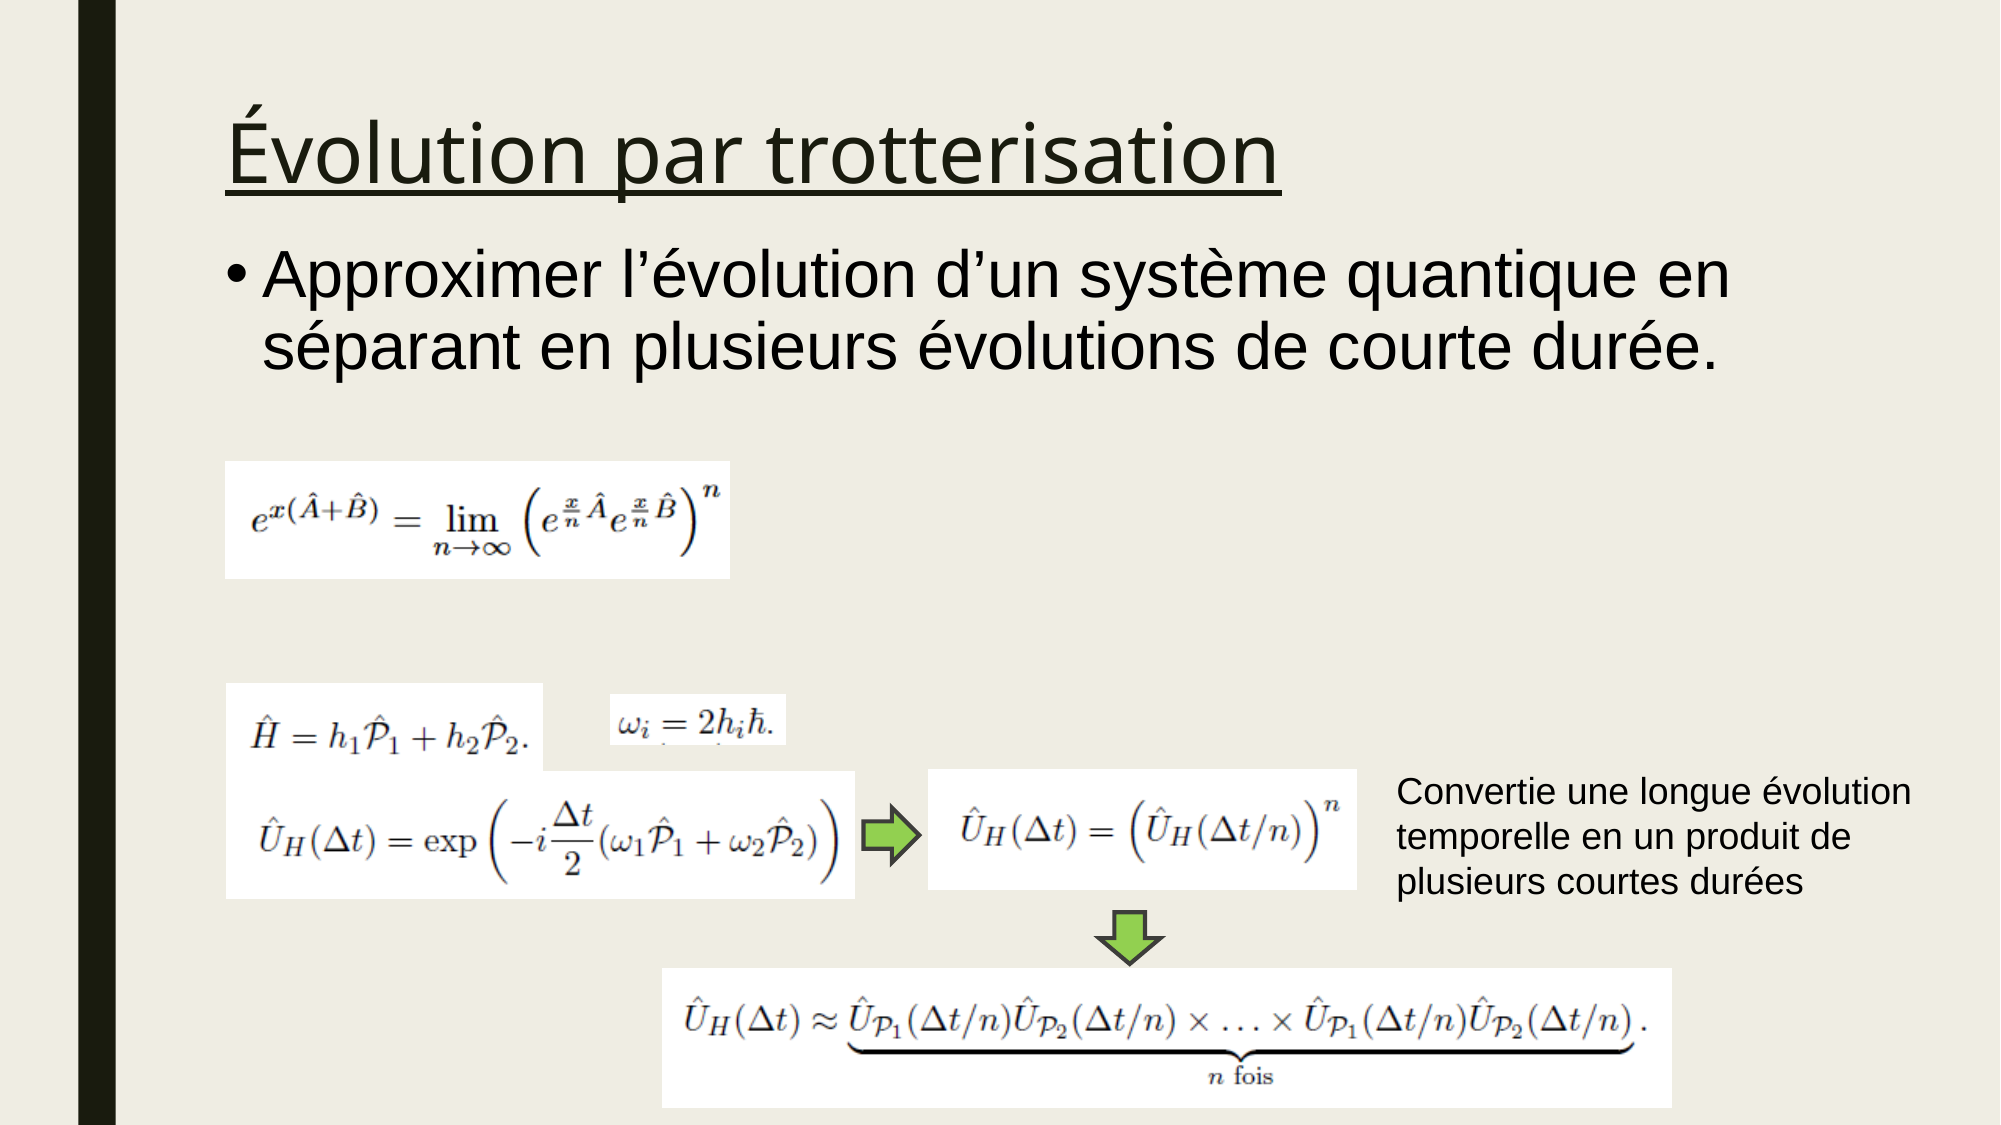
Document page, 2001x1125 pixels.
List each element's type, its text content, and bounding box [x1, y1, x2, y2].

text_box Évolution par trotterisation [225, 112, 1800, 244]
picture [661, 968, 1672, 1108]
picture [610, 694, 787, 745]
picture [224, 461, 730, 579]
picture [927, 769, 1357, 891]
subtitle Approximer l’évolution d’un système quantique en séparant en plusieurs évolutions de courte durée. [225, 244, 1800, 491]
text_box [1093, 910, 1167, 967]
picture [226, 683, 855, 899]
text_box Convertie une longue évolution temporelle en un produit de plusieurs courtes durées [1381, 759, 1962, 909]
text_box [861, 802, 922, 868]
